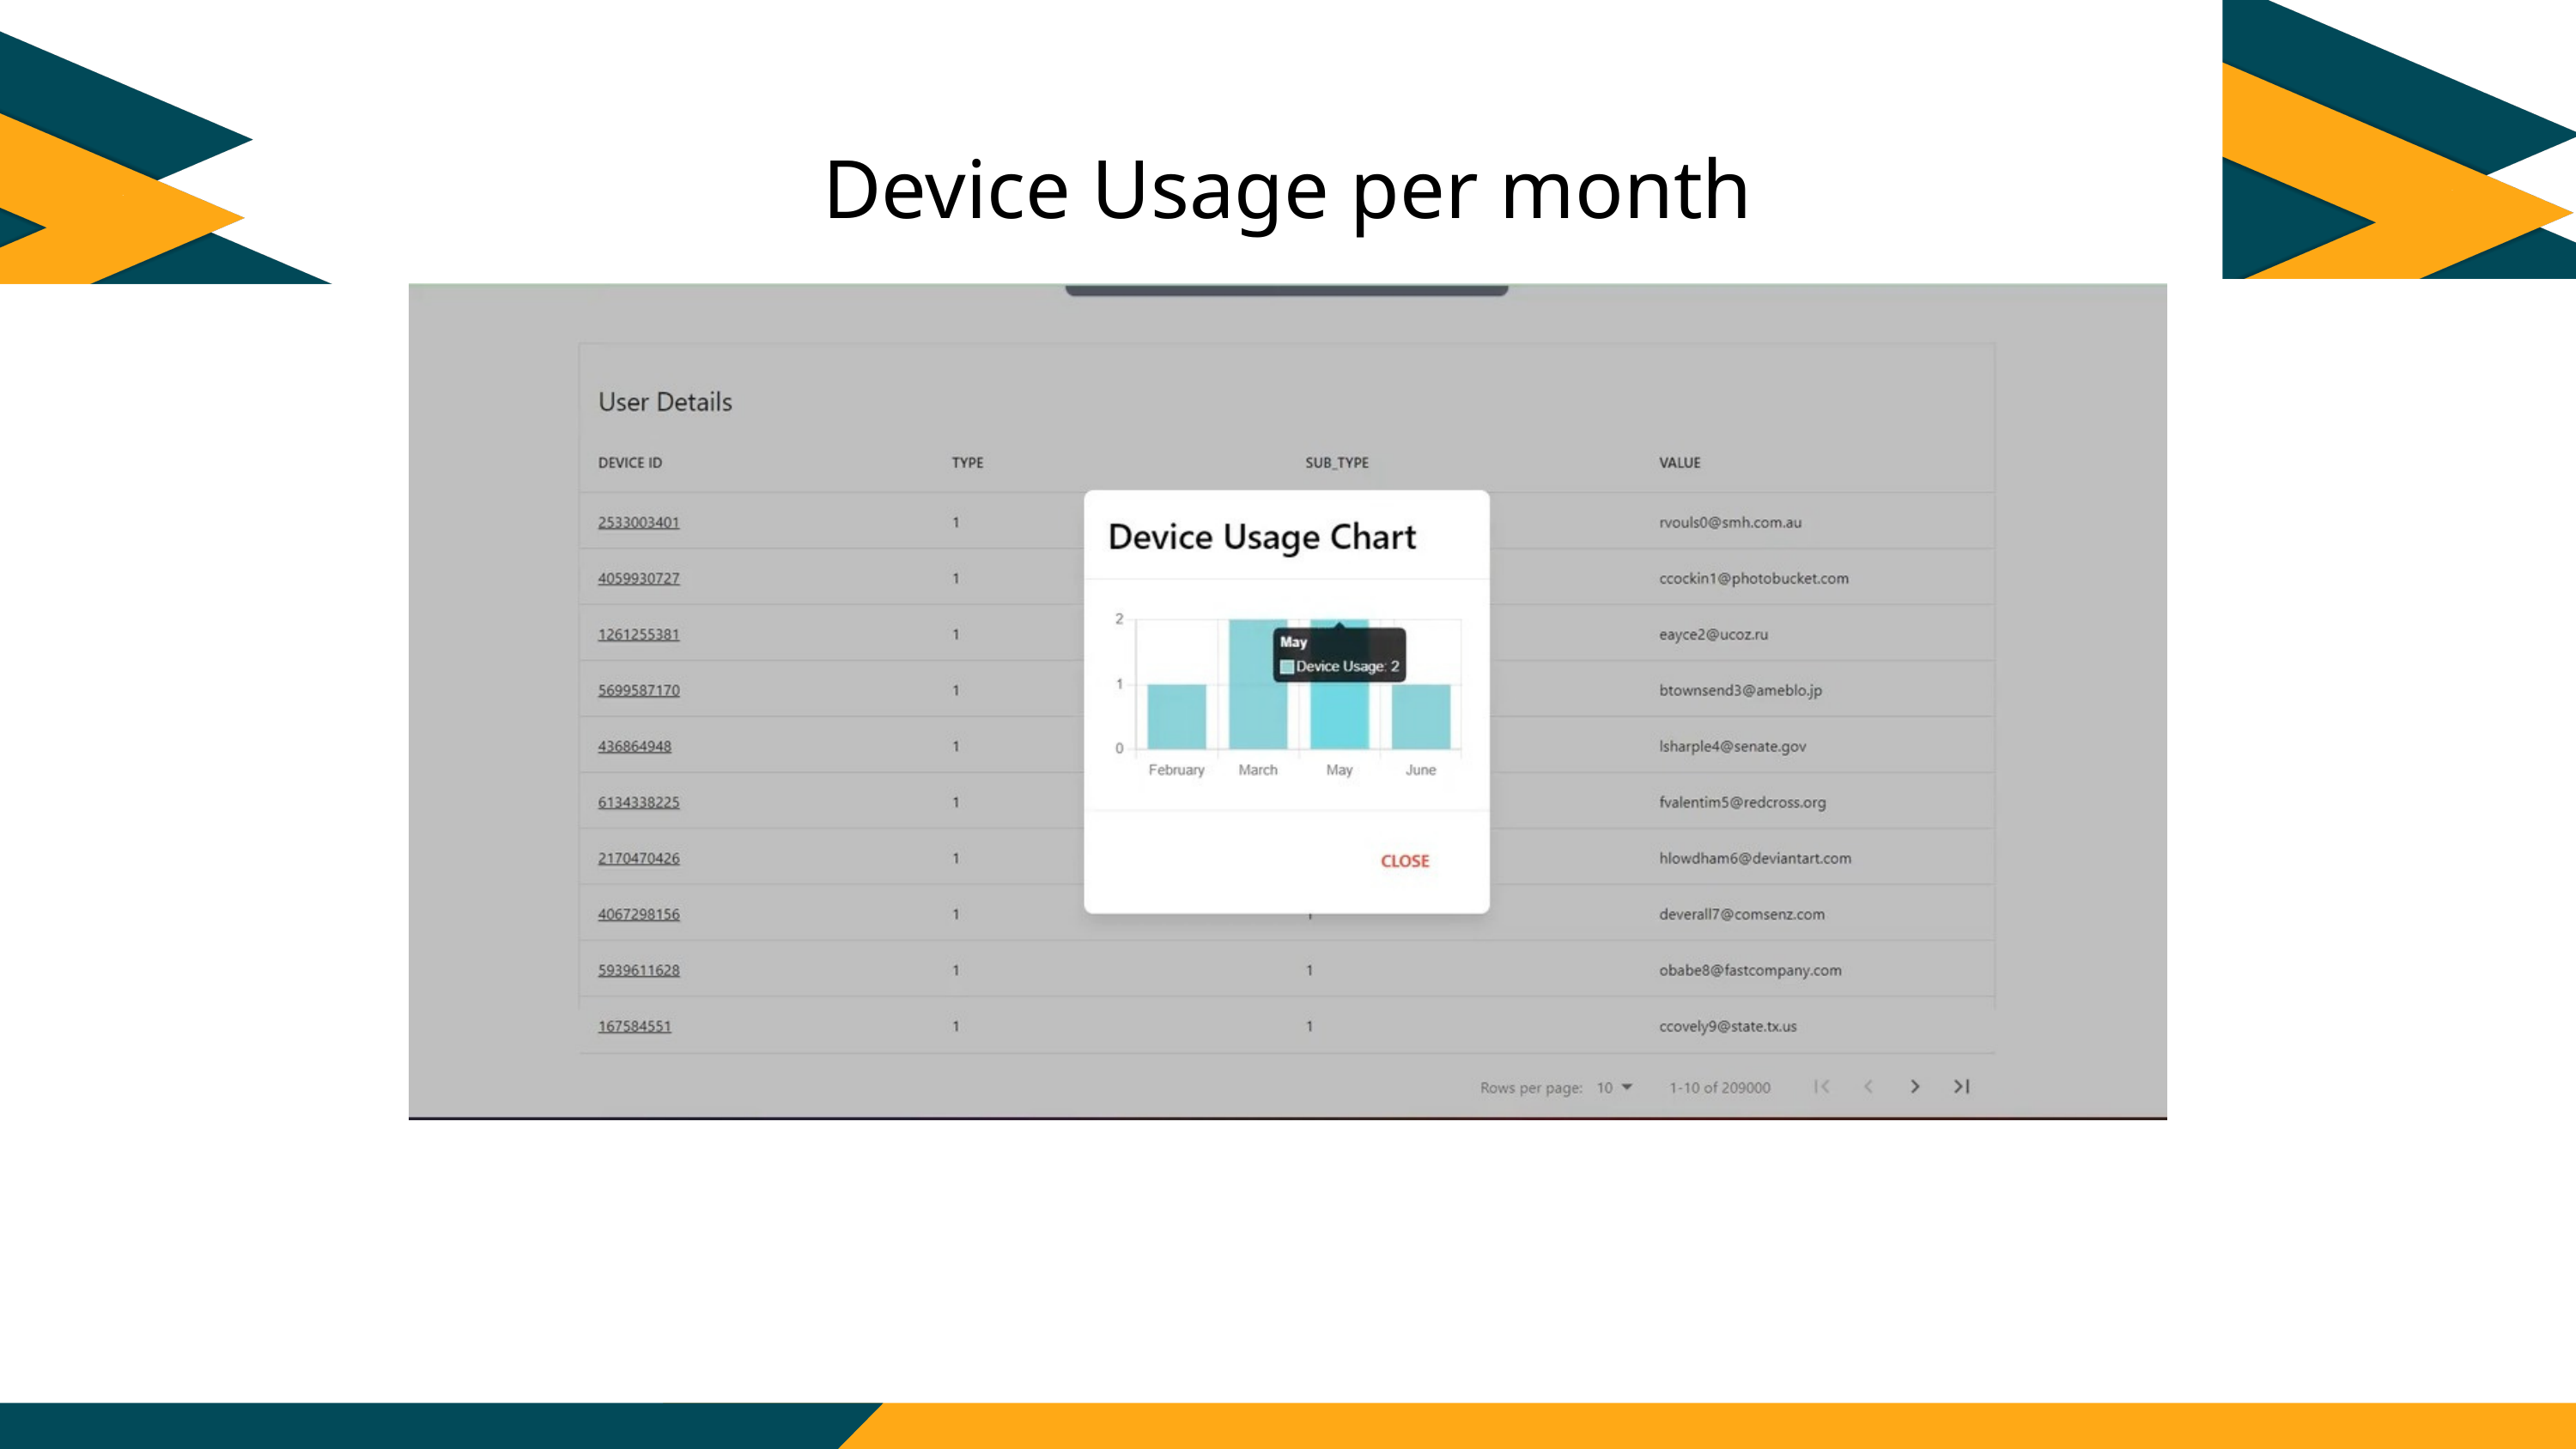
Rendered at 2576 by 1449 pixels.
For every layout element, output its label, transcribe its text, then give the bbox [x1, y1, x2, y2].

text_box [884, 1403, 2576, 1449]
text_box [0, 1403, 884, 1449]
text_box [2222, 0, 2576, 279]
text_box [0, 0, 354, 284]
text_box [409, 283, 2167, 1121]
text_box Device Usage per month [565, 142, 2011, 235]
